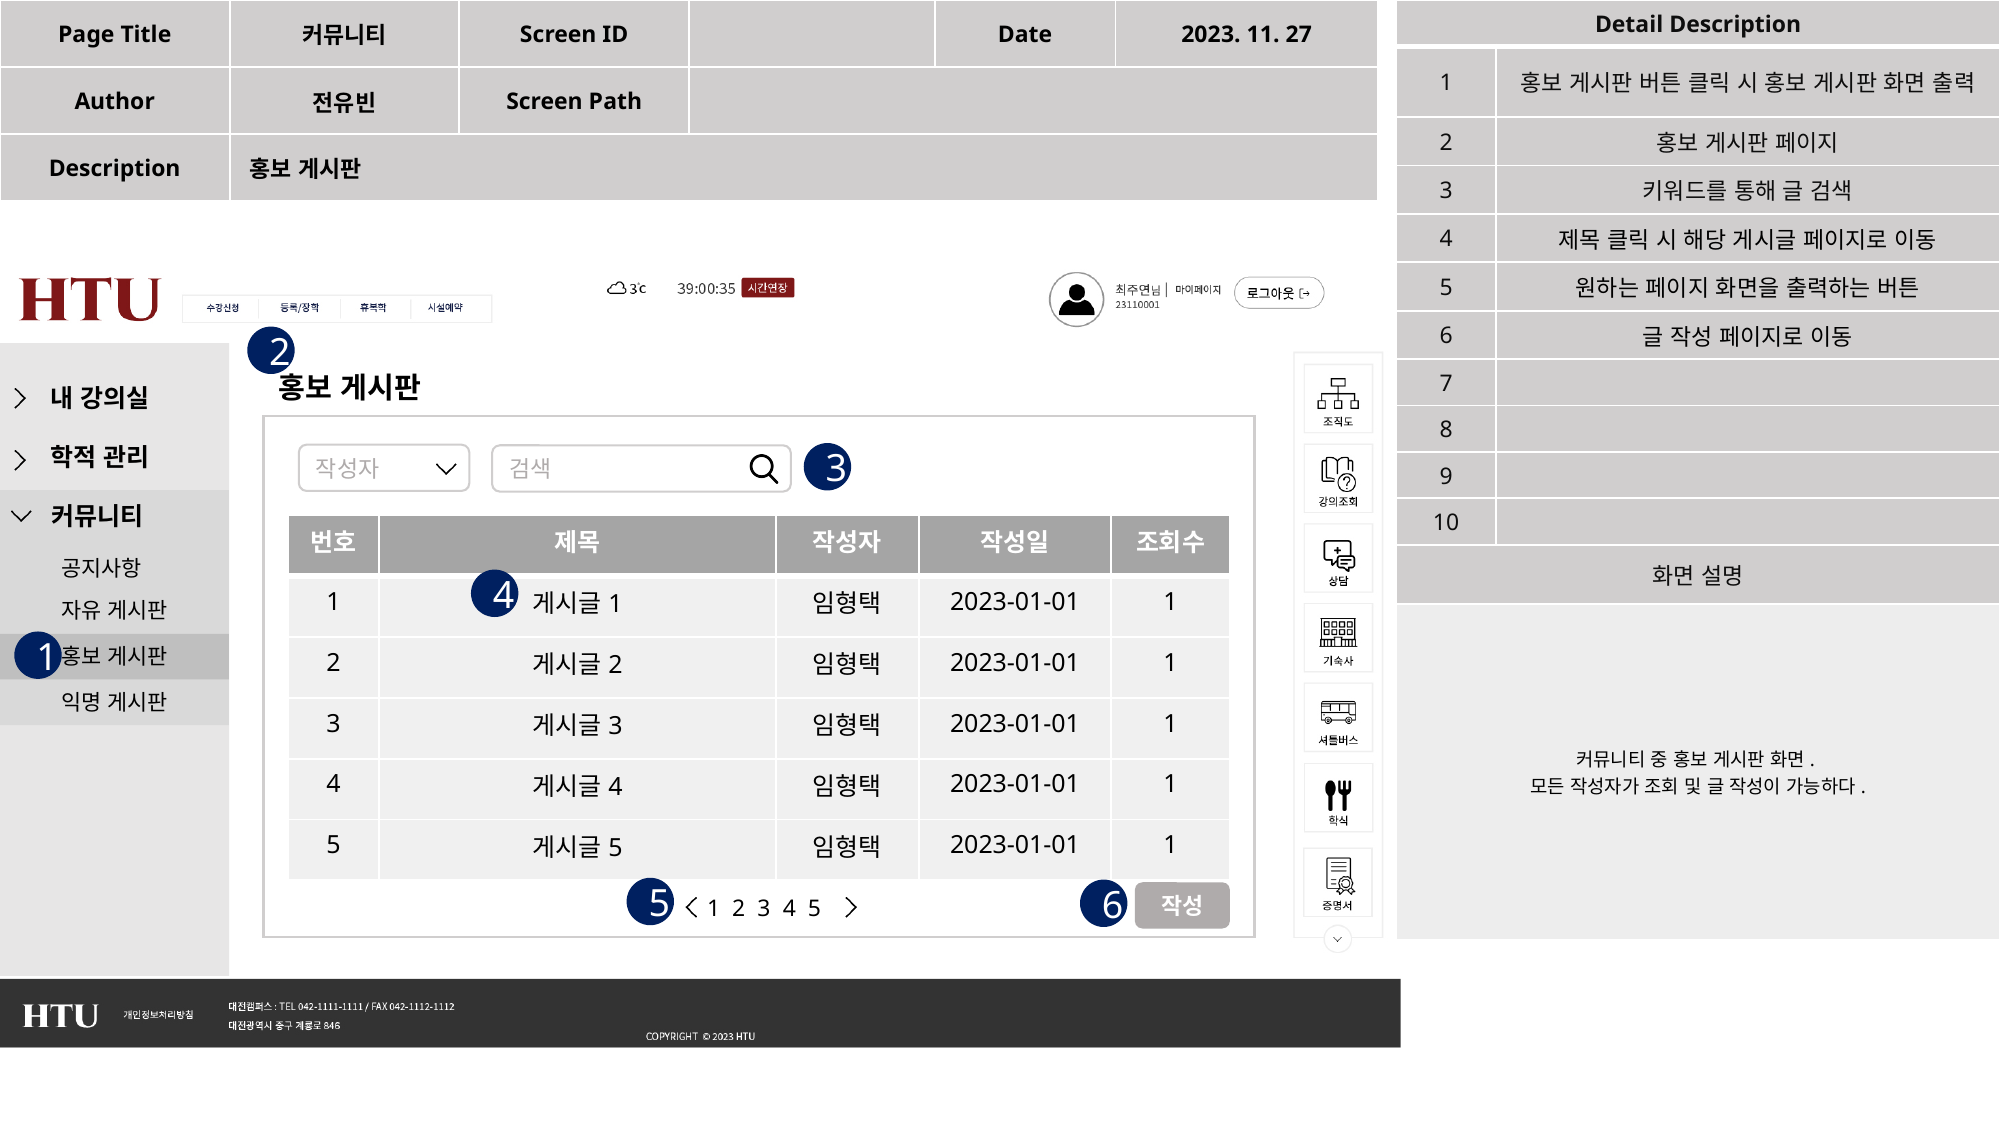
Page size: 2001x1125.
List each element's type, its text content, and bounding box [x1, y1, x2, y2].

table_cell 7 [1401, 360, 1495, 405]
table_cell 홍보 게시판 페이지 [1497, 118, 1999, 165]
table_cell Author [1, 68, 229, 133]
table_cell 글 작성 페이지로 이동 [1497, 312, 1999, 358]
table_header 커뮤니티 [231, 1, 458, 66]
table_cell 4 [1397, 215, 1495, 261]
table_cell [1497, 453, 1999, 497]
table_header Date [936, 1, 1115, 66]
table_cell [1497, 406, 1999, 451]
table_cell 키워드를 통해 글 검색 [1497, 166, 1999, 213]
table_cell 화면 설명 [1401, 546, 1999, 603]
table_header [690, 1, 934, 66]
table_cell 10 [1401, 499, 1495, 544]
table_cell 전유빈 [231, 68, 458, 133]
table_cell Description [1, 135, 229, 200]
table_cell 원하는 페이지 화면을 출력하는 버튼 [1497, 263, 1999, 310]
table_cell 홍보 게시판 [231, 135, 1377, 200]
table_cell 5 [1397, 263, 1495, 310]
table_cell 6 [1401, 312, 1495, 358]
table_cell [690, 68, 1377, 133]
table_cell 1 [1397, 49, 1495, 116]
picture [0, 269, 1401, 1050]
table_cell 9 [1401, 453, 1495, 497]
table_header 2023. 11. 27 [1116, 1, 1377, 66]
table_cell 홍보 게시판 버튼 클릭 시 홍보 게시판 화면 출력 [1497, 49, 1999, 116]
table_cell 2 [1397, 118, 1495, 165]
table_header Screen ID [460, 1, 688, 66]
table_cell [1497, 499, 1999, 544]
table_header Page Title [1, 1, 229, 66]
table_header Detail Description [1397, 1, 1999, 44]
table_cell 8 [1401, 406, 1495, 451]
table_cell 제목 클릭 시 해당 게시글 페이지로 이동 [1497, 215, 1999, 261]
table_cell 커뮤니티 중 홍보 게시판 화면. 모든 작성자가 조회 및 글 작성이 가능하다. [1401, 605, 1999, 939]
table_cell [1497, 360, 1999, 405]
table_cell Screen Path [460, 68, 688, 133]
table_cell 3 [1397, 166, 1495, 213]
